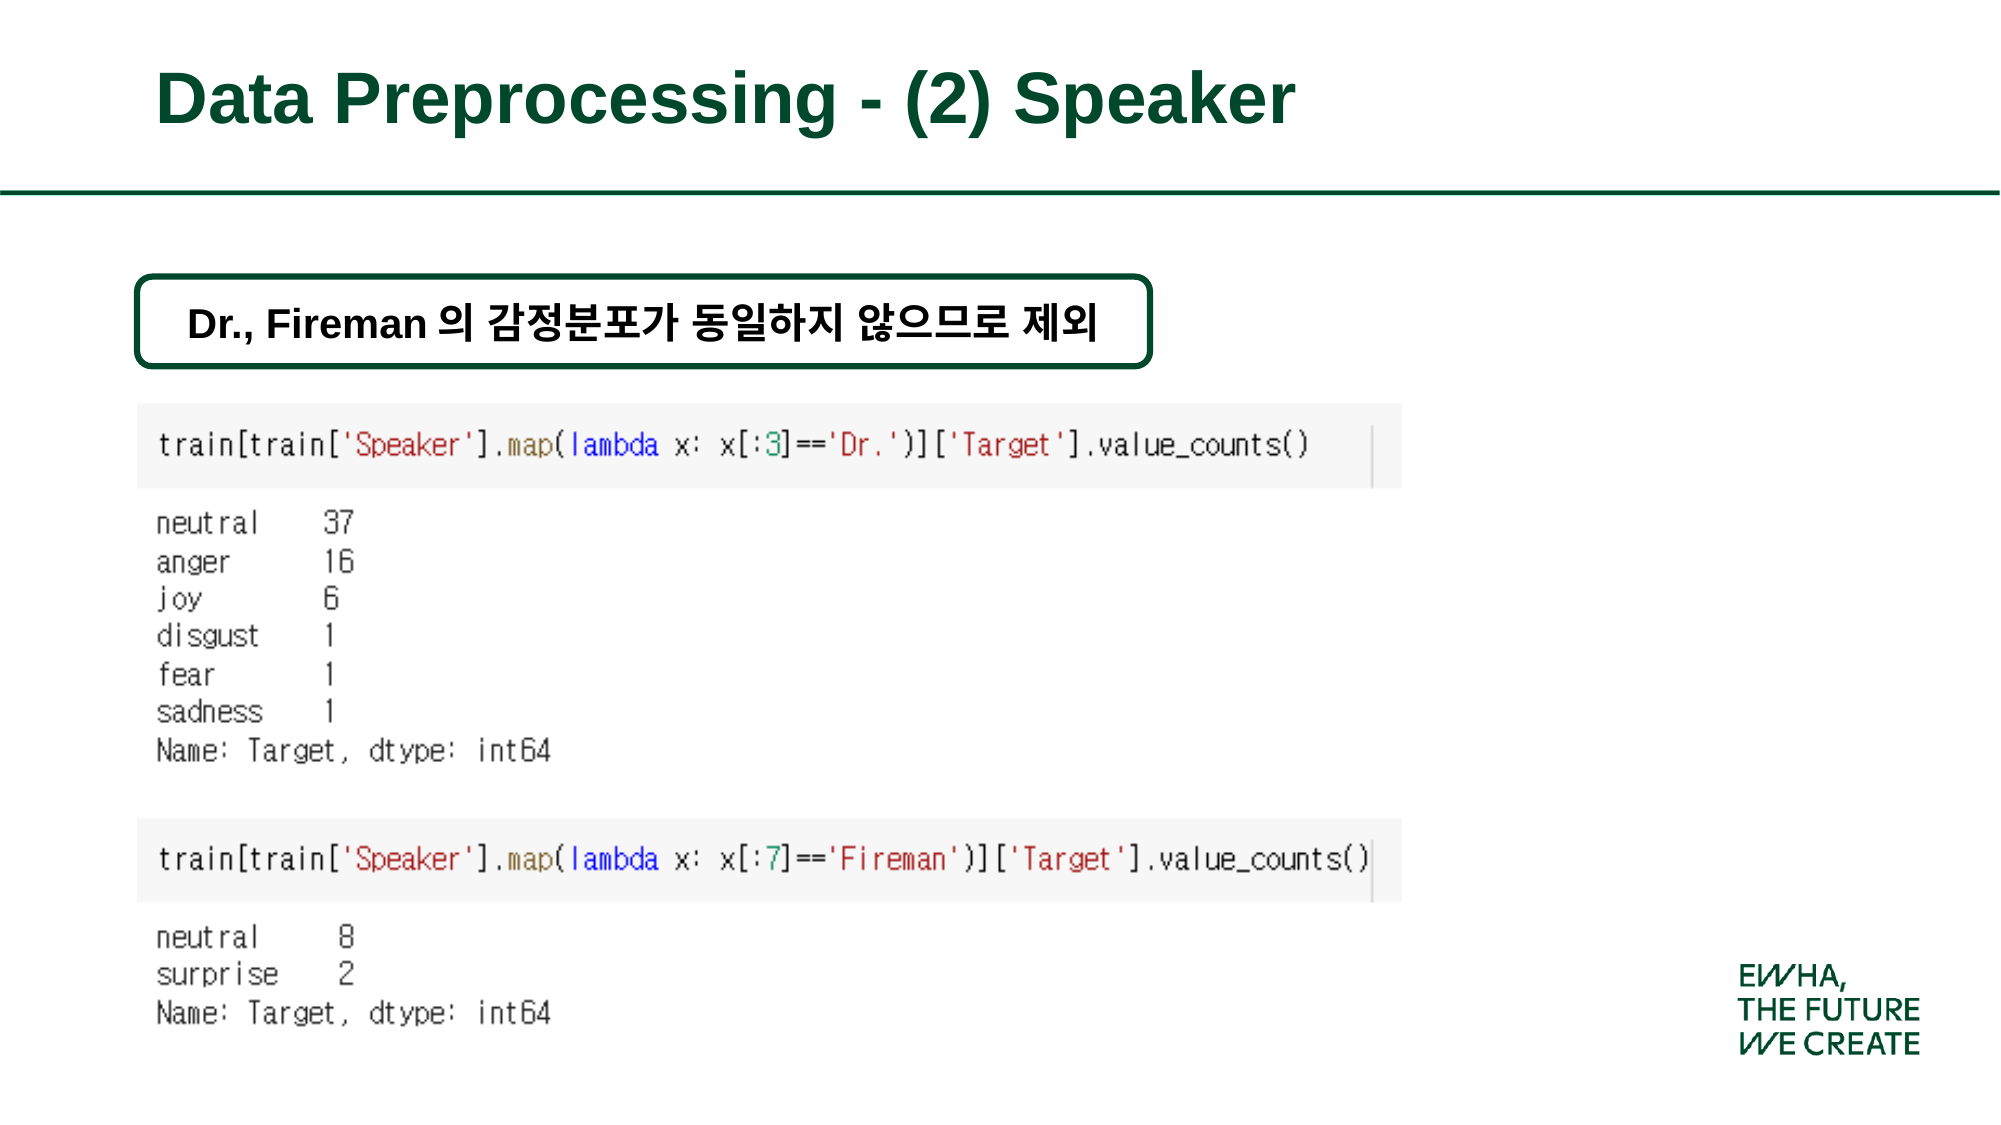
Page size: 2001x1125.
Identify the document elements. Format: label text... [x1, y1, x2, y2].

picture [0, 0, 2000, 1125]
title Data Preprocessing - (2) Speaker [140, 32, 1792, 167]
text_box Dr., Fireman의 감정분포가 동일하지 않으므로 제외 [137, 276, 1151, 367]
